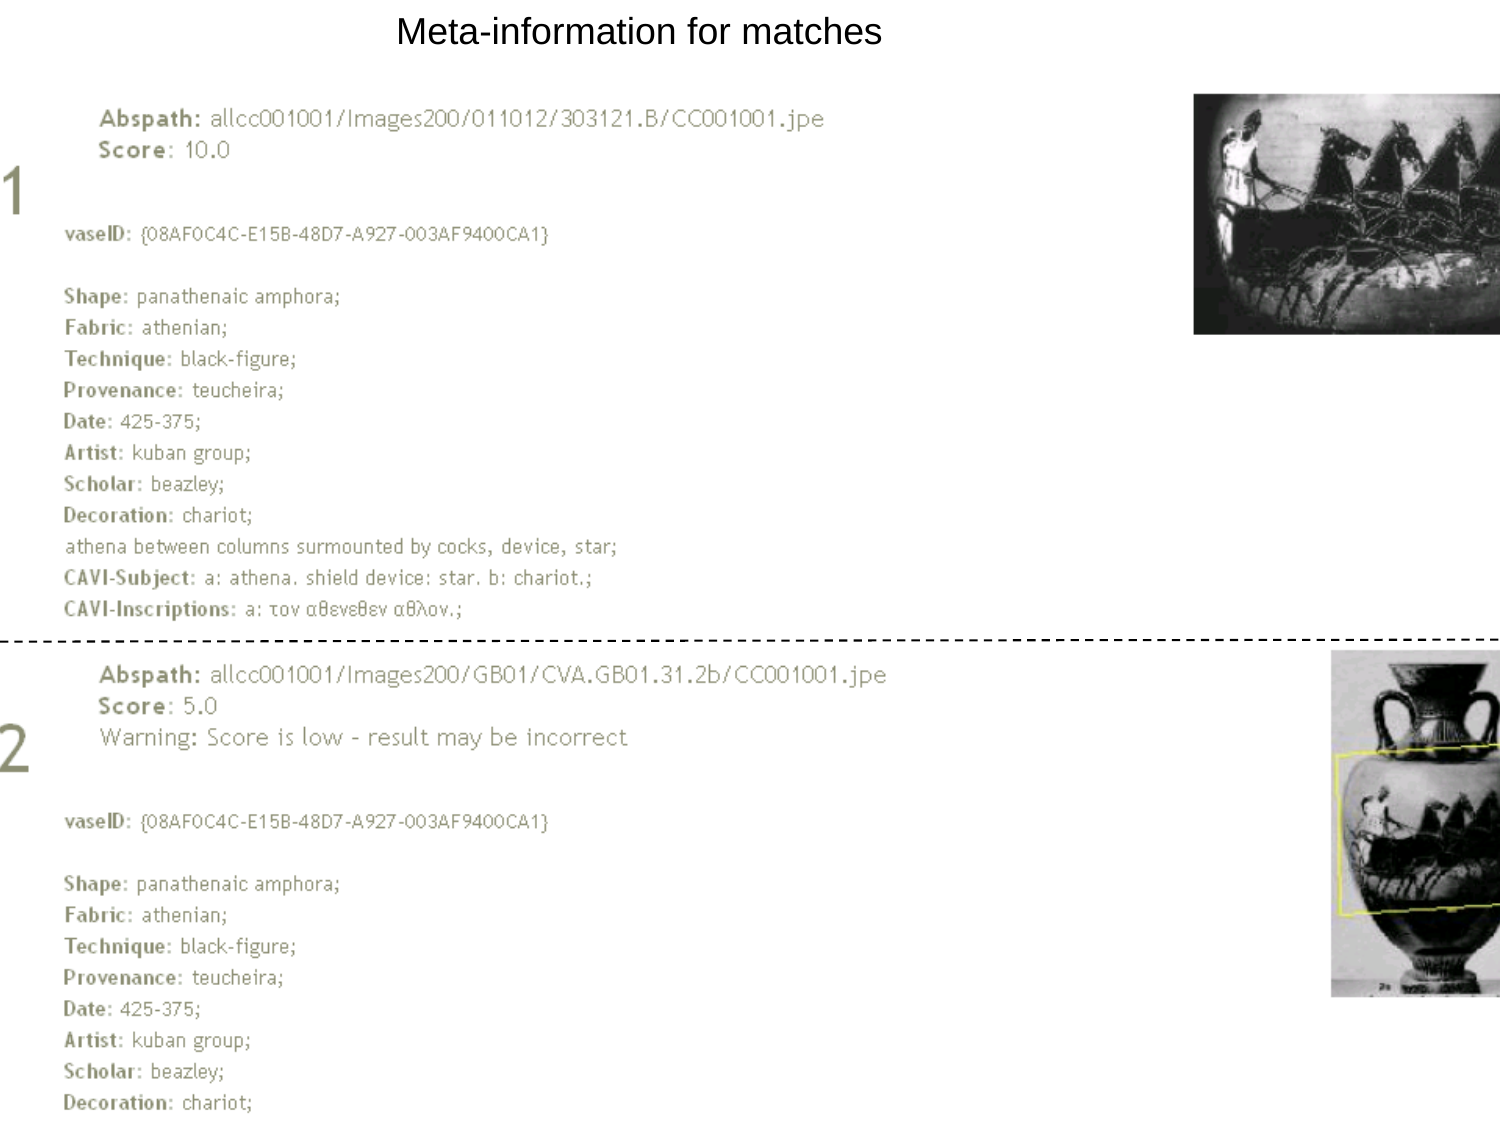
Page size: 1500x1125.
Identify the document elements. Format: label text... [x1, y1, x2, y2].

text_box Meta-information for matches [381, 0, 1346, 60]
picture [0, 68, 1500, 1125]
